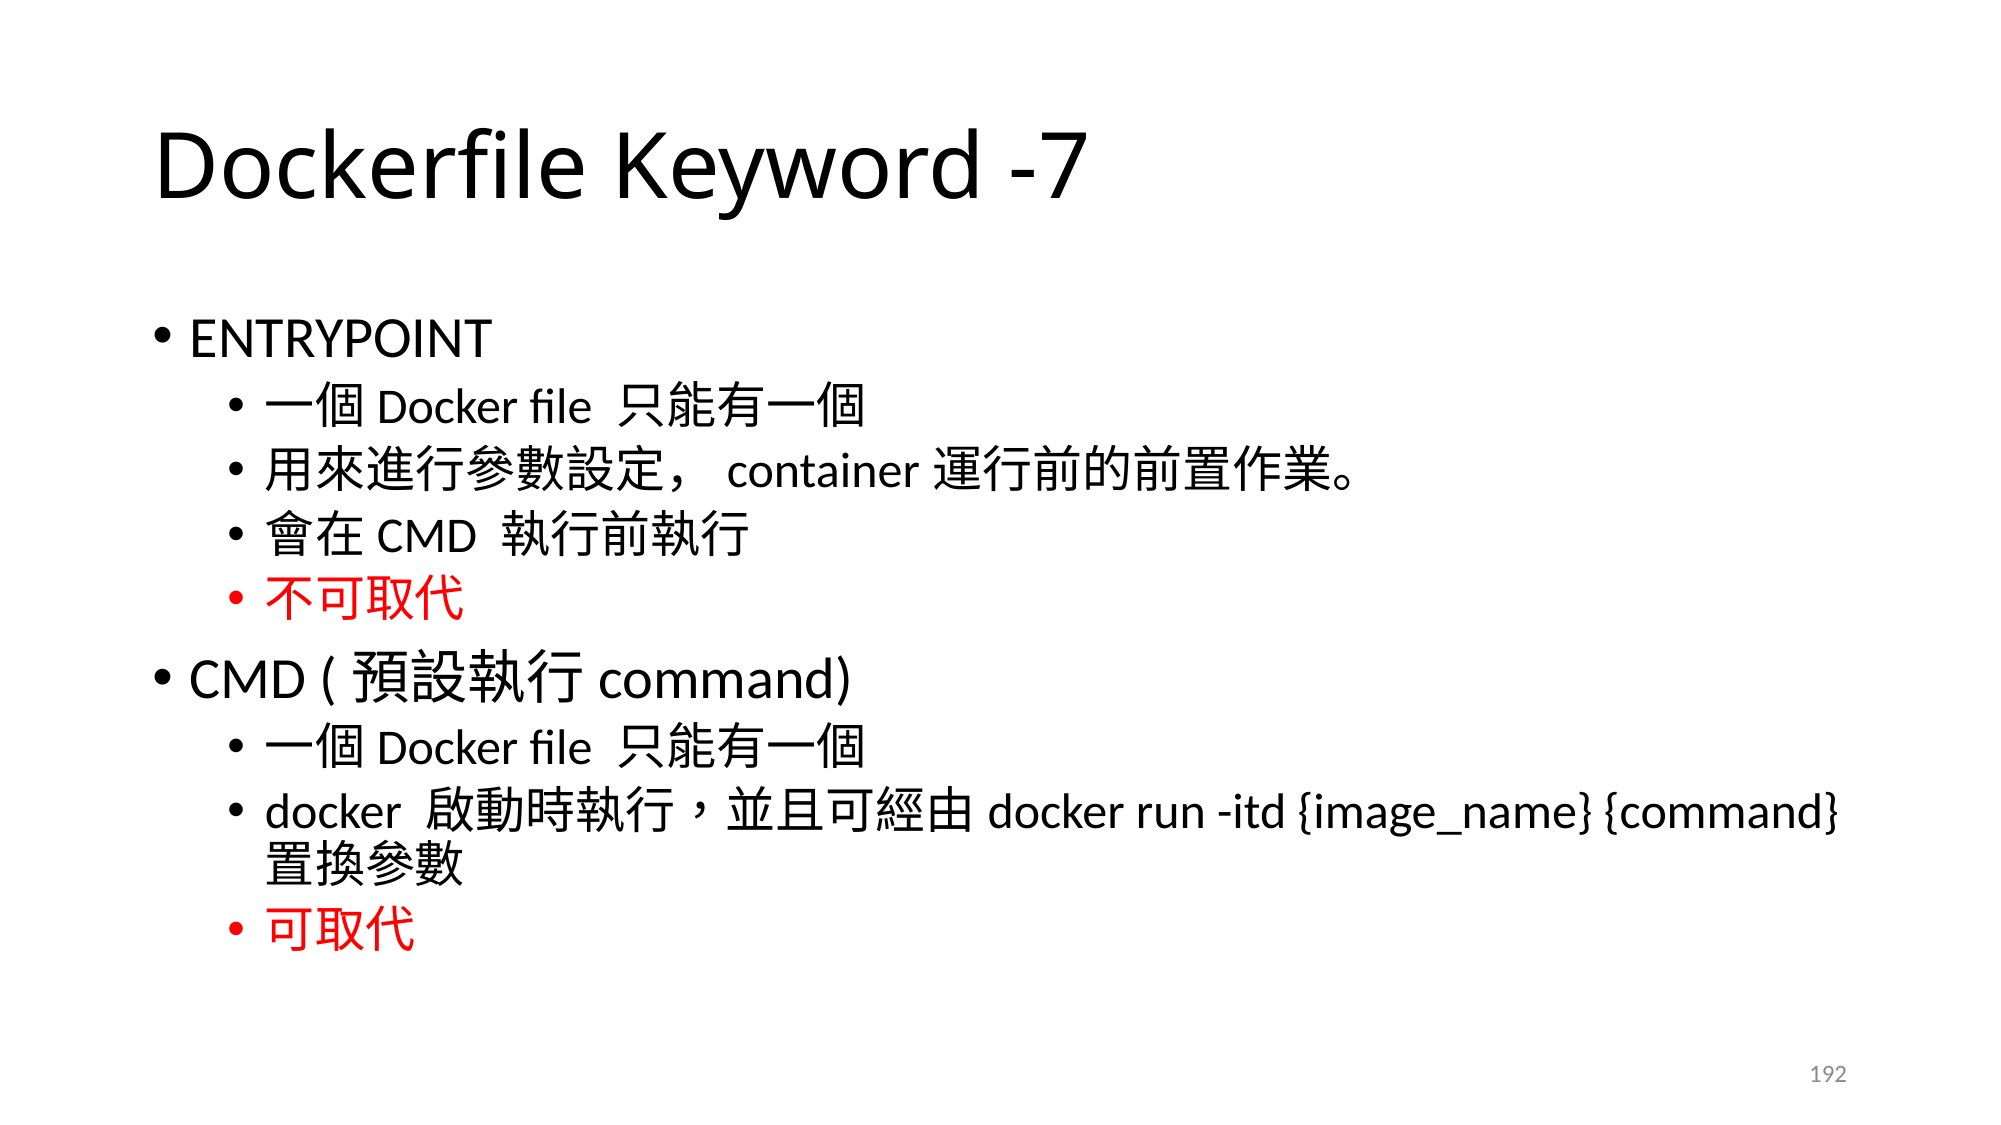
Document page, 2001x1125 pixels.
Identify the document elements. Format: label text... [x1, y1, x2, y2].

slide_number 192 [1412, 1042, 1863, 1103]
title Dockerfile Keyword -7 [137, 59, 1863, 278]
list ENTRYPOINT 一個Docker file 只能有一個 用來進行參數設定，container運行前的前置作業。 會在CMD 執行前執行 不可取代 CMD (預設執行command) 一個Docker file 只能有一個 docker 啟動時執行，並且可經由docker run -itd {image_name} {command}置換參數 可取代 [137, 299, 1863, 1014]
